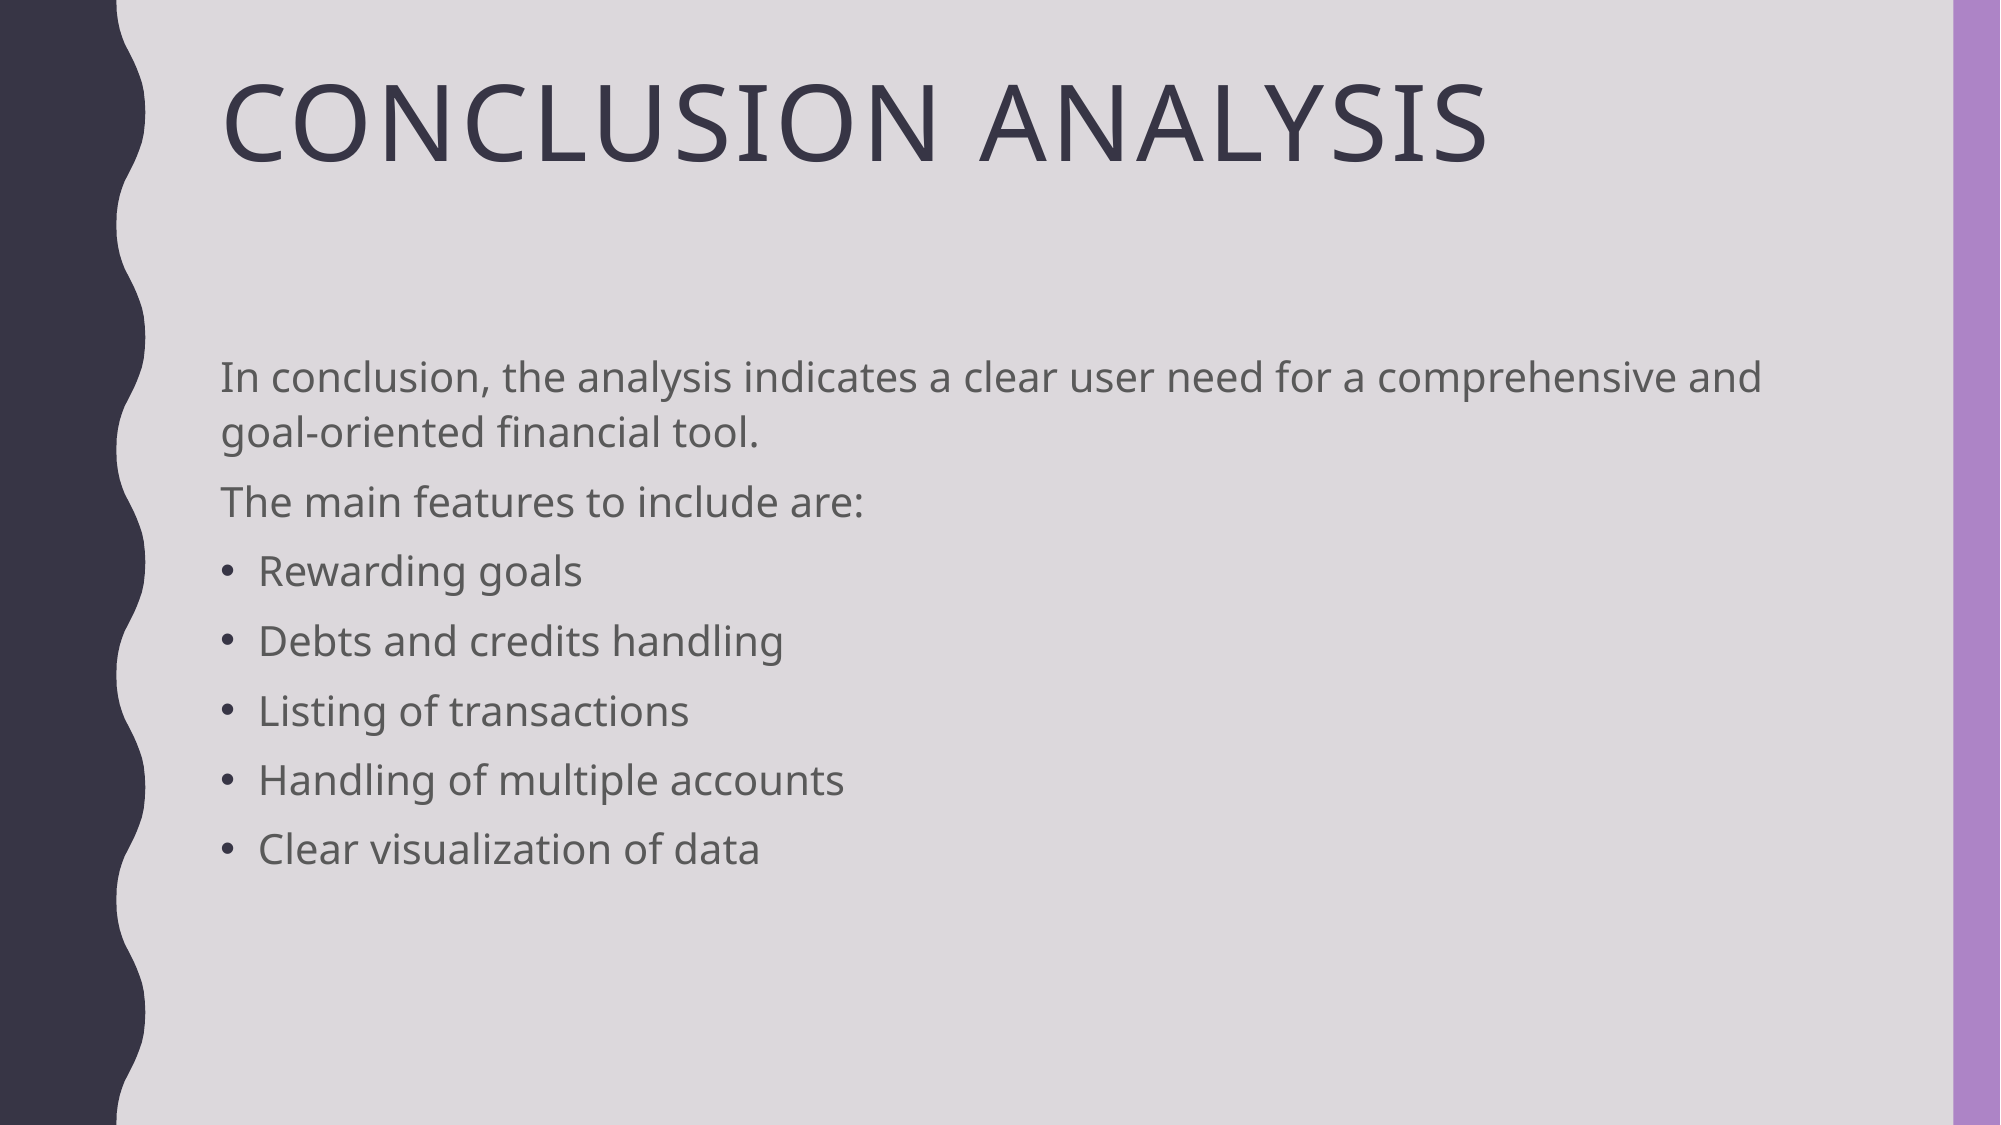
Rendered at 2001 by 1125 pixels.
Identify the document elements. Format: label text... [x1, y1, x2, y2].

title Conclusion analysis [205, 62, 1875, 308]
list In conclusion, the analysis indicates a clear user need for a comprehensive and goal-oriented financial tool. The main features to include are: Rewarding goals Debts and credits handling Listing of transactions Handling of multiple accounts Clear visualization of data [205, 338, 1875, 965]
